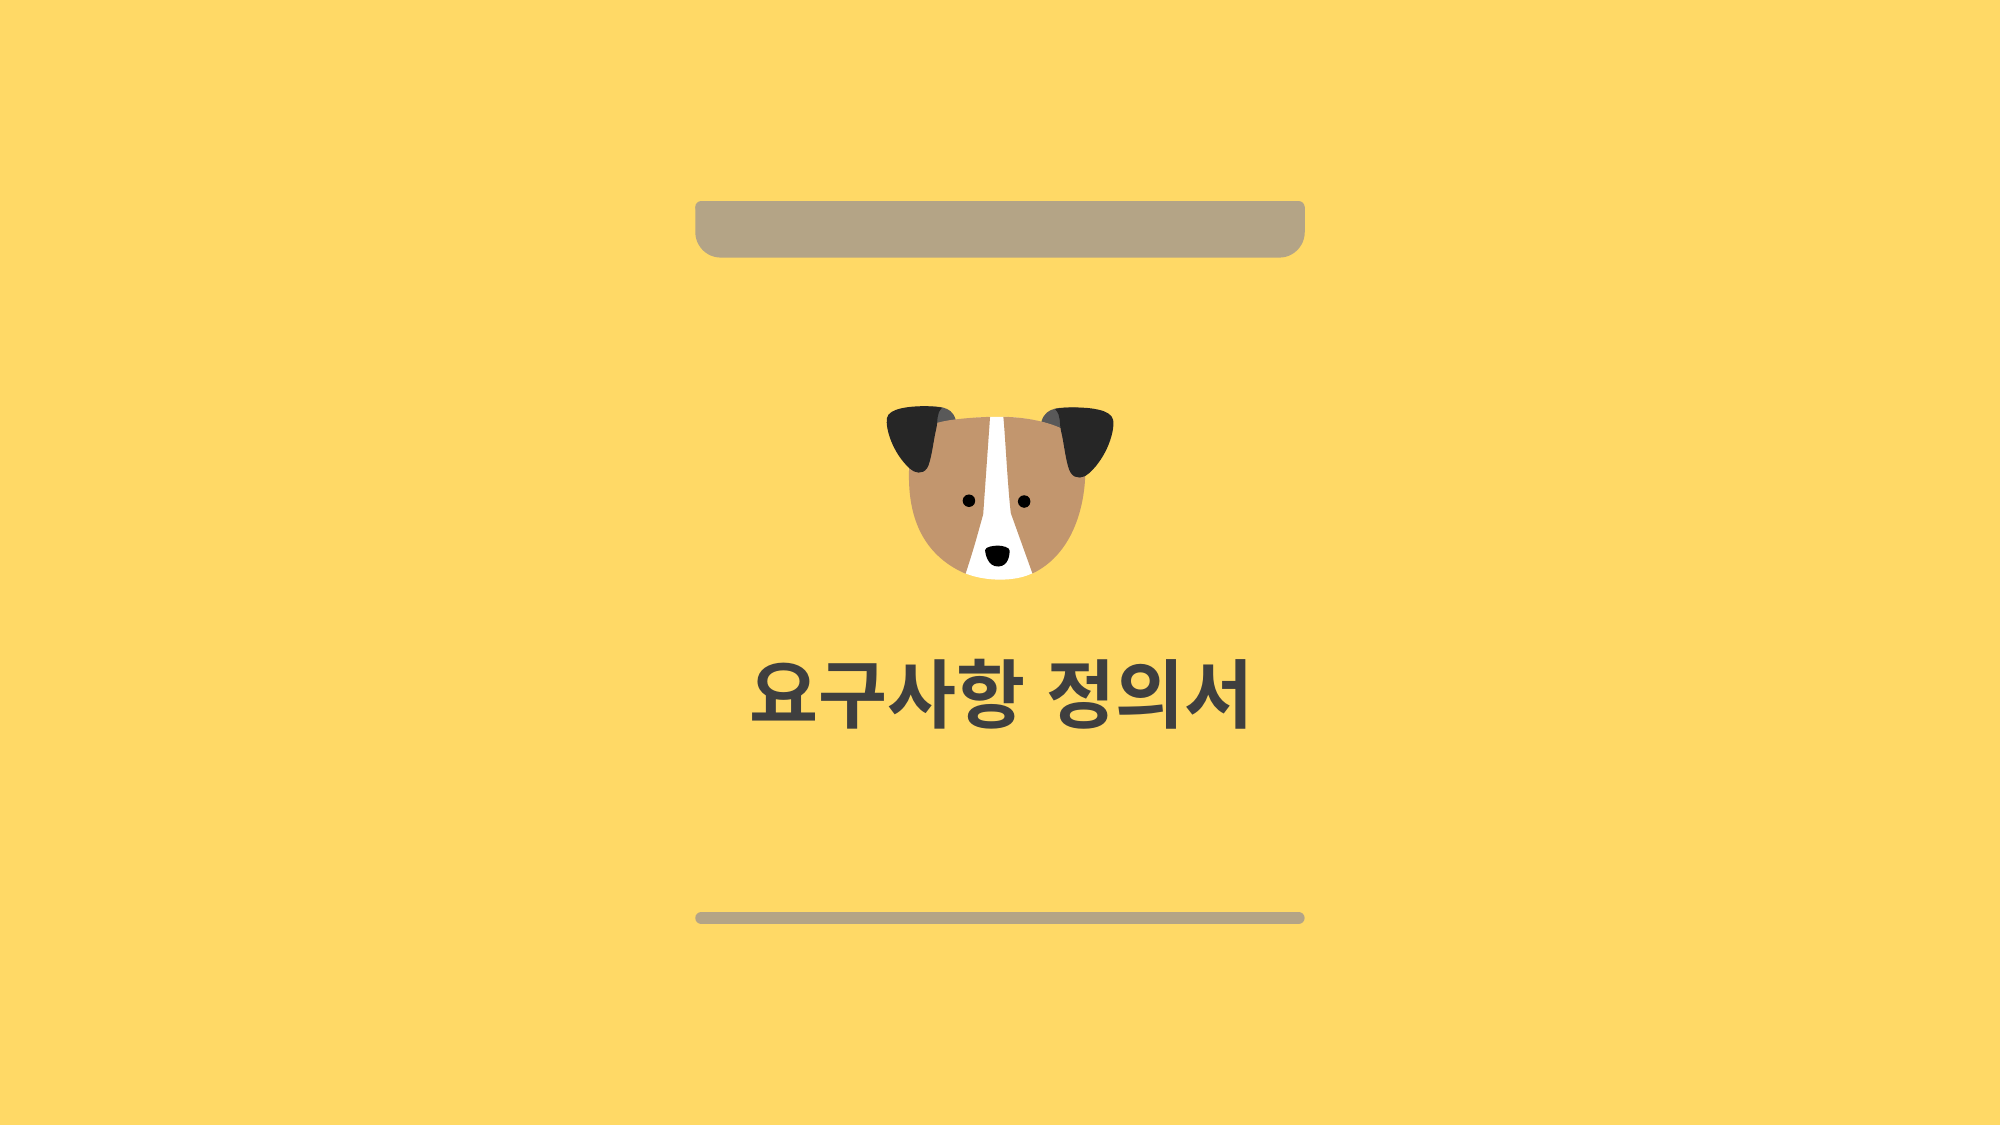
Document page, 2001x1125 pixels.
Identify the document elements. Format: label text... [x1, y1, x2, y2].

text_box 요구사항 정의서 [719, 640, 1284, 781]
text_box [865, 355, 1130, 616]
text_box [695, 206, 1305, 258]
table_cell 커뮤니티 [858, 352, 1137, 626]
table_cell 커뮤니티 [698, 924, 1301, 928]
